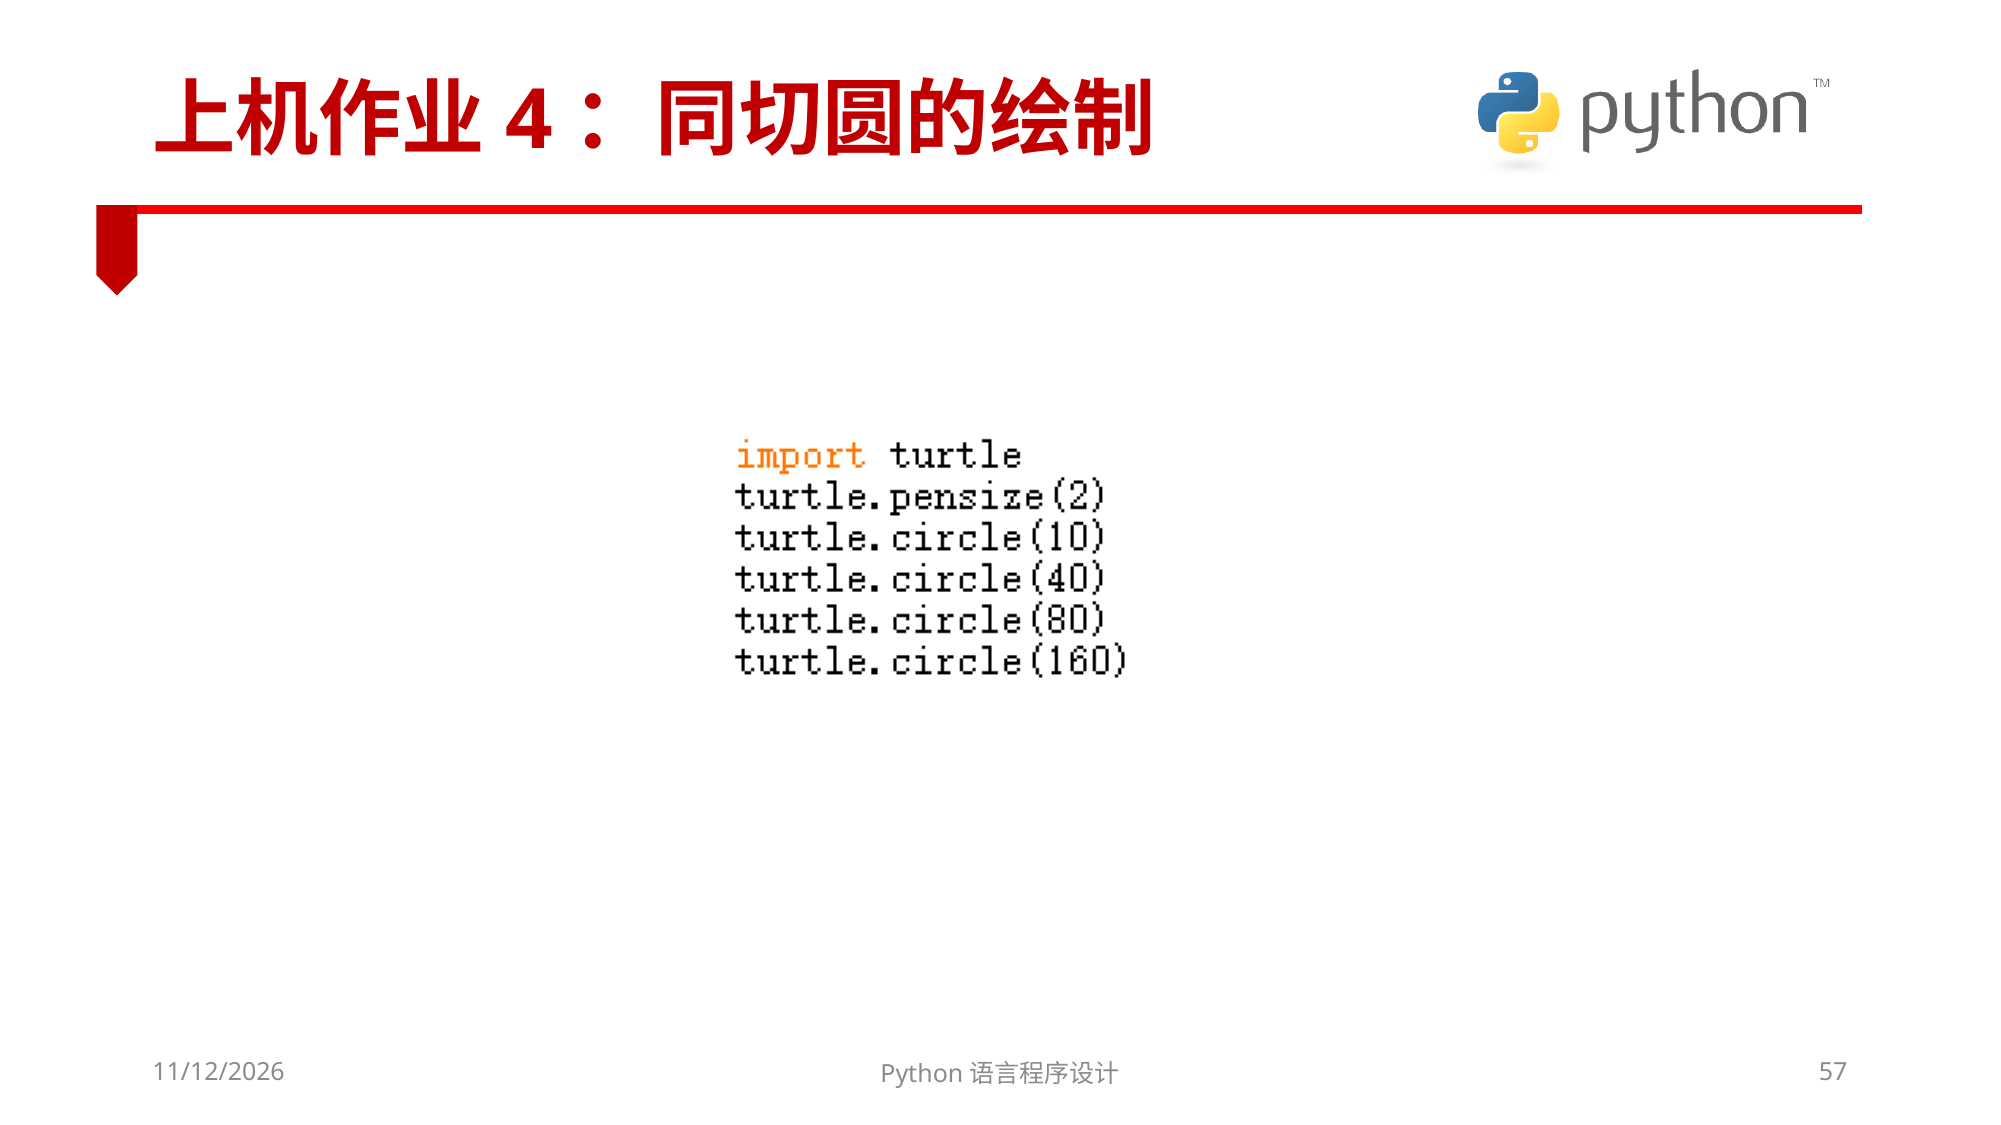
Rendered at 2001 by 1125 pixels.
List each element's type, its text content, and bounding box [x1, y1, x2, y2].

title 上机作业4：同切圆的绘制 [137, 53, 1436, 191]
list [726, 414, 1188, 708]
picture [1419, 47, 1863, 197]
slide_number 57 [1412, 1042, 1863, 1103]
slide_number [137, 1042, 588, 1103]
footer Python语言程序设计 [662, 1042, 1338, 1103]
